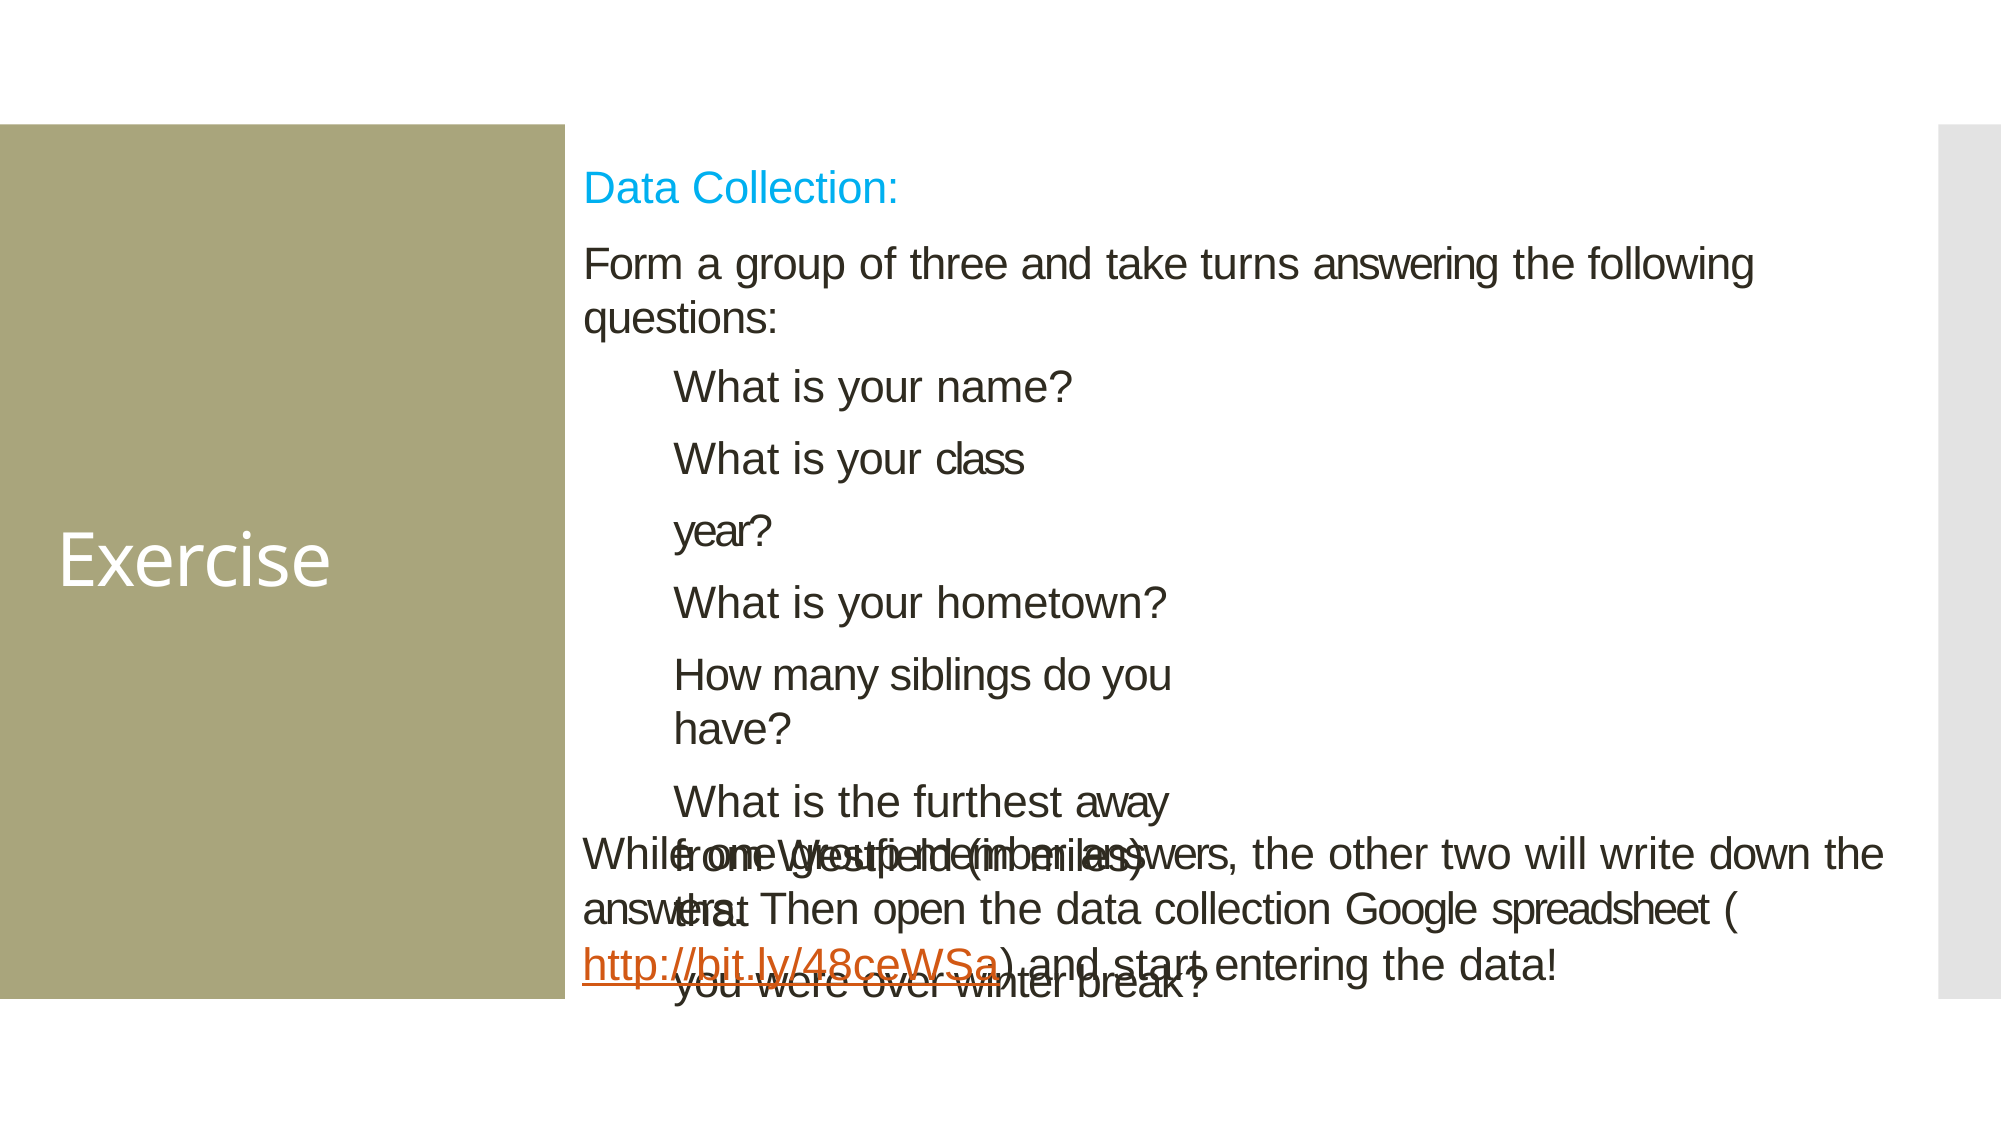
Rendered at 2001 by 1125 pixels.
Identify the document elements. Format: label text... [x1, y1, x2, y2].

text_box What is your name? What is your class year? What is your hometown? How many siblings do you have? What is the furthest away from Westfield (in miles) that you were over winter break? [669, 335, 2000, 1007]
text_box While one group member answers, the other two will write down the answers. Then open the data collection Google spreadsheet (http://bit.ly/48ceWSa) and start entering the data! [578, 820, 1923, 990]
title Exercise [41, 184, 525, 940]
text_box Data Collection: Form a group of three and take turns answering the following questions: [579, 131, 1948, 343]
